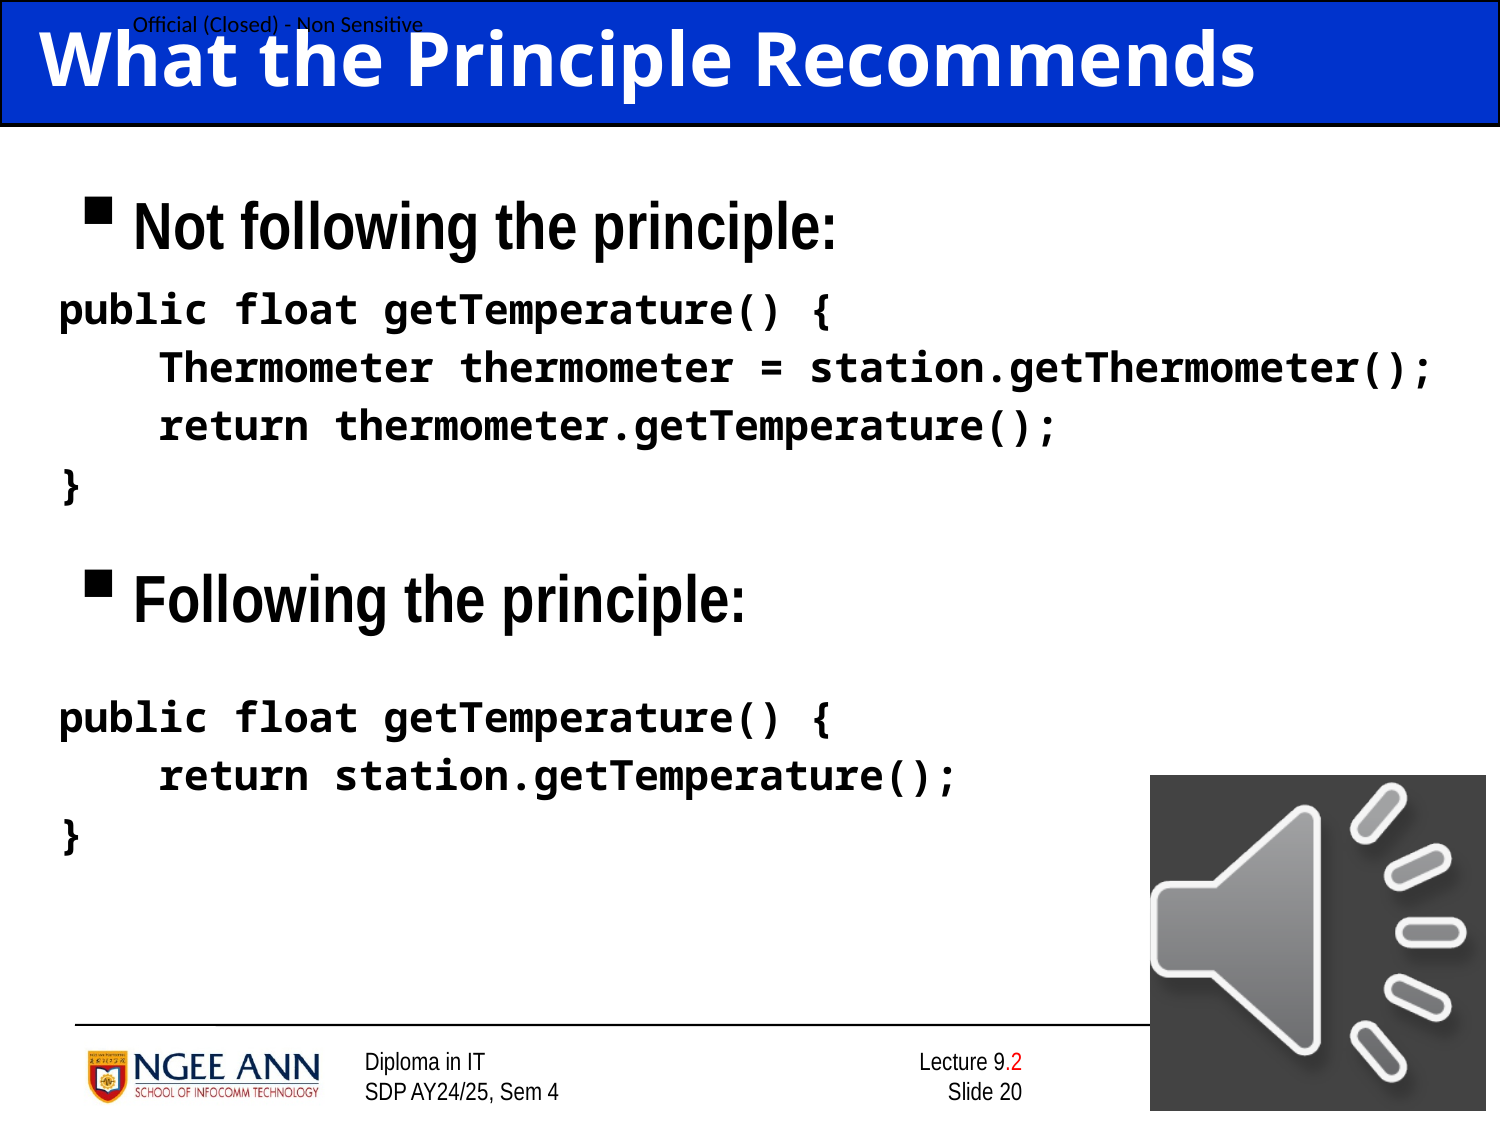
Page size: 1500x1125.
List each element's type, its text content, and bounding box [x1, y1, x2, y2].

picture [62, 1038, 344, 1125]
title What the Principle Recommends [23, 0, 1500, 115]
text_box public float getTemperature() { Thermometer thermometer = station.getThermometer(); return thermometer.getTemperature(); } public float getTemperature() { return station.getTemperature(); } [43, 274, 1457, 1038]
picture [1148, 773, 1487, 1112]
list Not following the principle: Following the principle: [62, 174, 1400, 274]
slide_number Lecture 9.2 Slide 20 [724, 1049, 1038, 1113]
